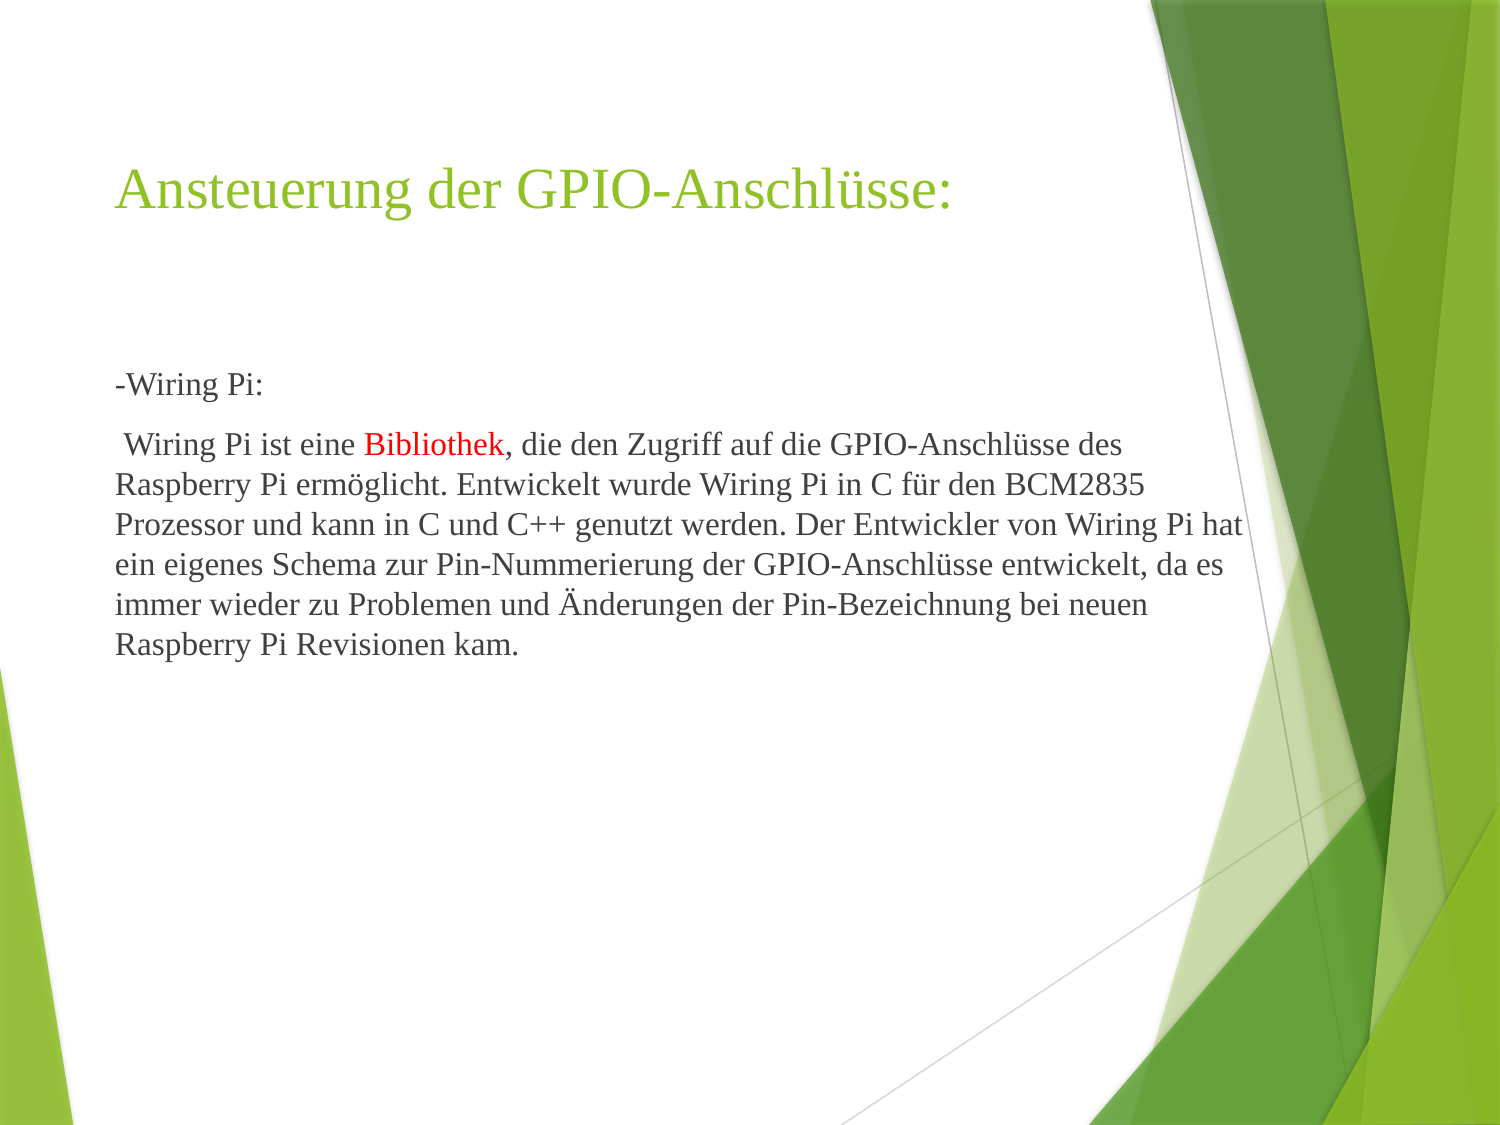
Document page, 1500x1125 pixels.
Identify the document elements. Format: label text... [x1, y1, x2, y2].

list -Wiring Pi: Wiring Pi ist eine Bibliothek, die den Zugriff auf die GPIO-Anschlüsse des Raspberry Pi ermöglicht. Entwickelt wurde Wiring Pi in C für den BCM2835 Prozessor und kann in C und C++ genutzt werden. Der Entwickler von Wiring Pi hat ein eigenes Schema zur Pin-Nummerierung der GPIO-Anschlüsse entwickelt, da es immer wieder zu Problemen und Änderungen der Pin-Bezeichnung bei neuen Raspberry Pi Revisionen kam. [99, 354, 1262, 797]
title Ansteuerung der GPIO-Anschlüsse: [99, 142, 1107, 257]
